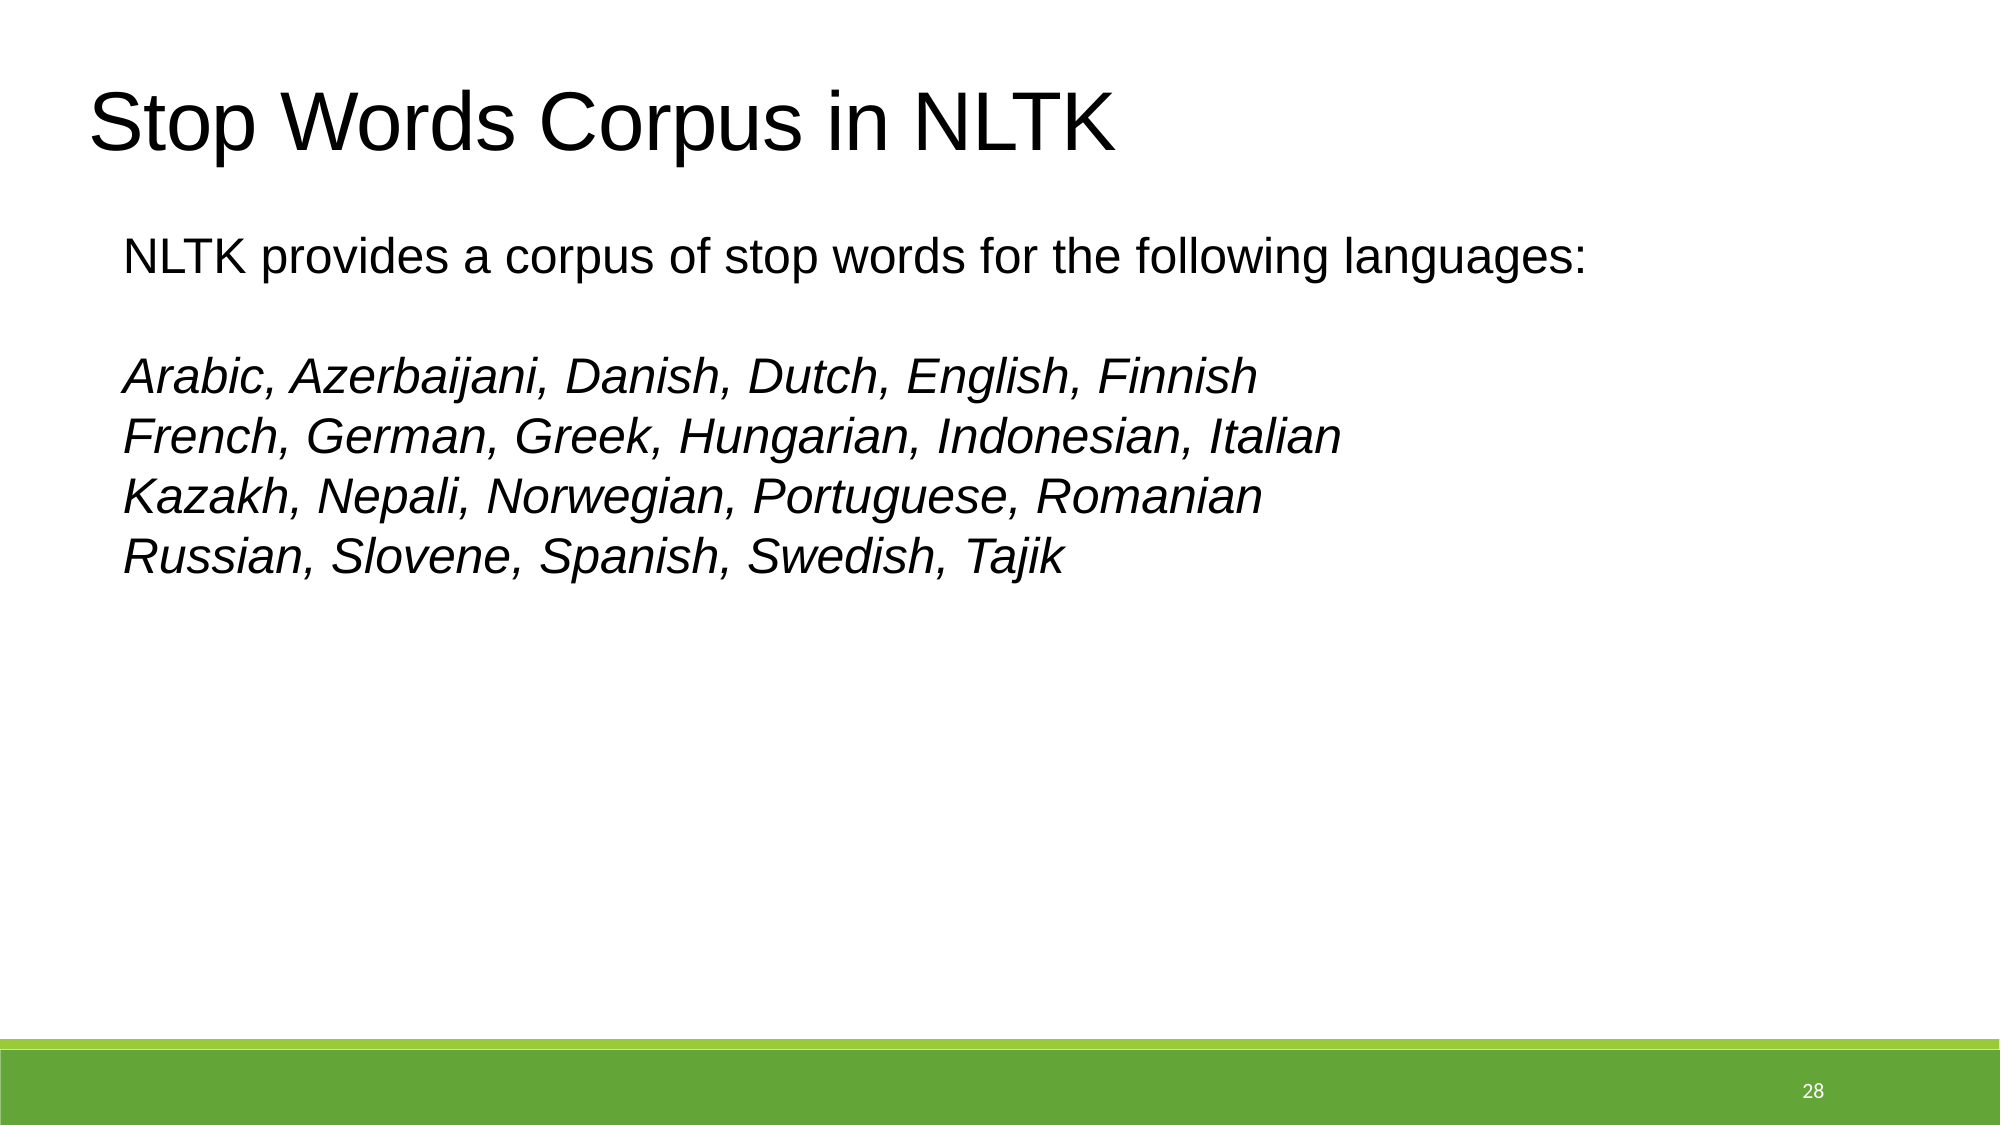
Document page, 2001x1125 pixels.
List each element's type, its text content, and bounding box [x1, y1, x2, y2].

text_box NLTK provides a corpus of stop words for the following languages: Arabic, Azerbaijani, Danish, Dutch, English, Finnish French, German, Greek, Hungarian, Indonesian, Italian Kazakh, Nepali, Norwegian, Portuguese, Romanian Russian, Slovene, Spanish, Swedish, Tajik [108, 216, 1770, 652]
slide_number 28 [1624, 1059, 1840, 1120]
text_box Stop Words Corpus in NLTK [87, 67, 1933, 168]
